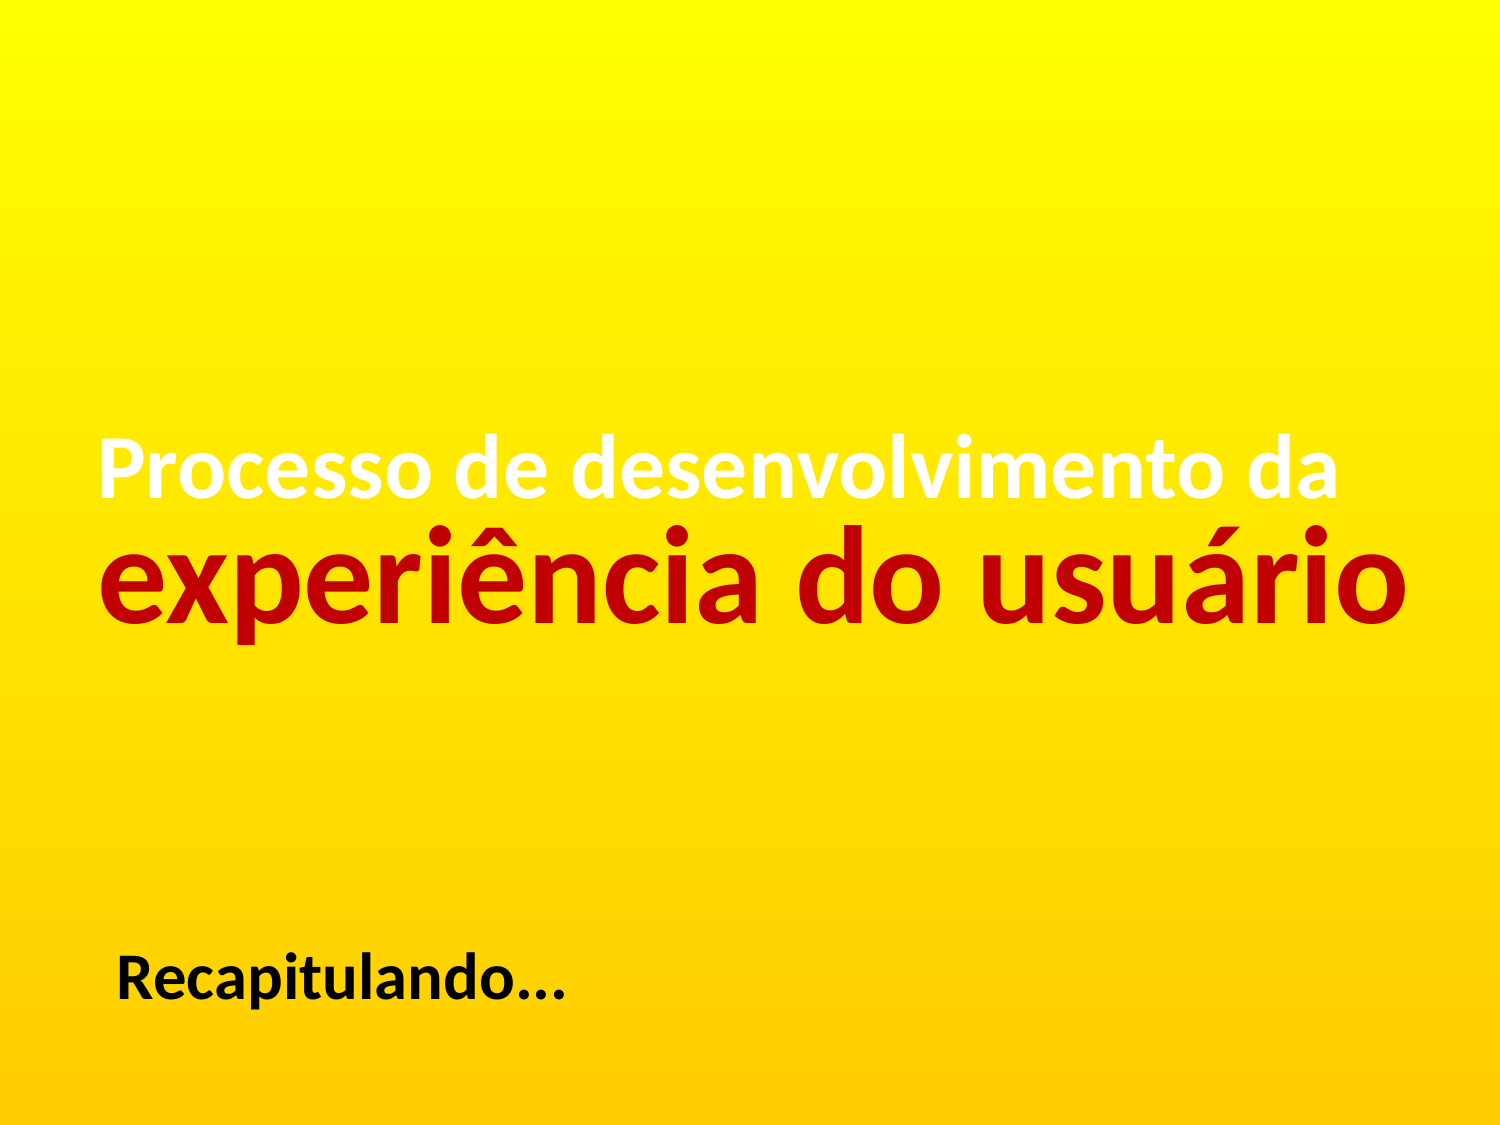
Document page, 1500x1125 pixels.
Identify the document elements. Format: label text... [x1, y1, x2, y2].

text_box Recapitulando... [102, 925, 599, 1021]
title Processo de desenvolvimento da experiência do usuário [82, 304, 1430, 774]
